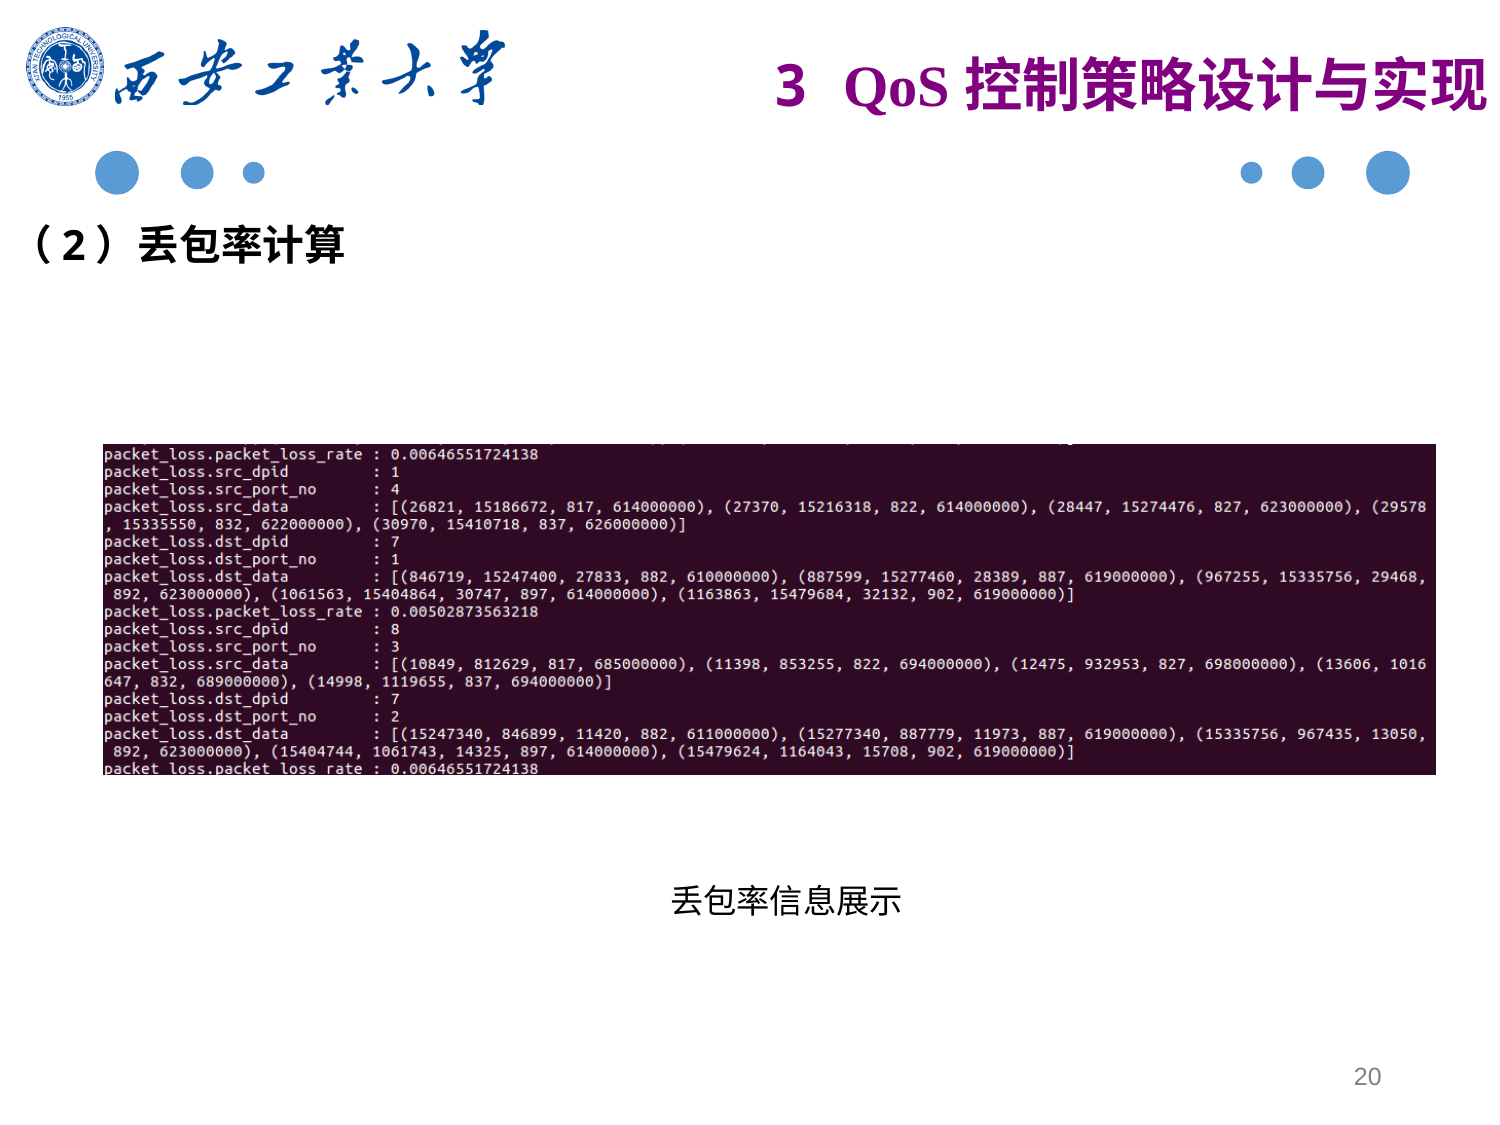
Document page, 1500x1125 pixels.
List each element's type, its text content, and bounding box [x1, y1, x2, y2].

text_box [26, 27, 505, 106]
text_box 3 QoS控制策略设计与实现 [739, 40, 1500, 126]
slide_number 20 [1059, 1042, 1397, 1103]
text_box （2）丢包率计算 [0, 211, 396, 276]
text_box 丢包率信息展示 [655, 852, 936, 928]
picture [103, 444, 1436, 776]
